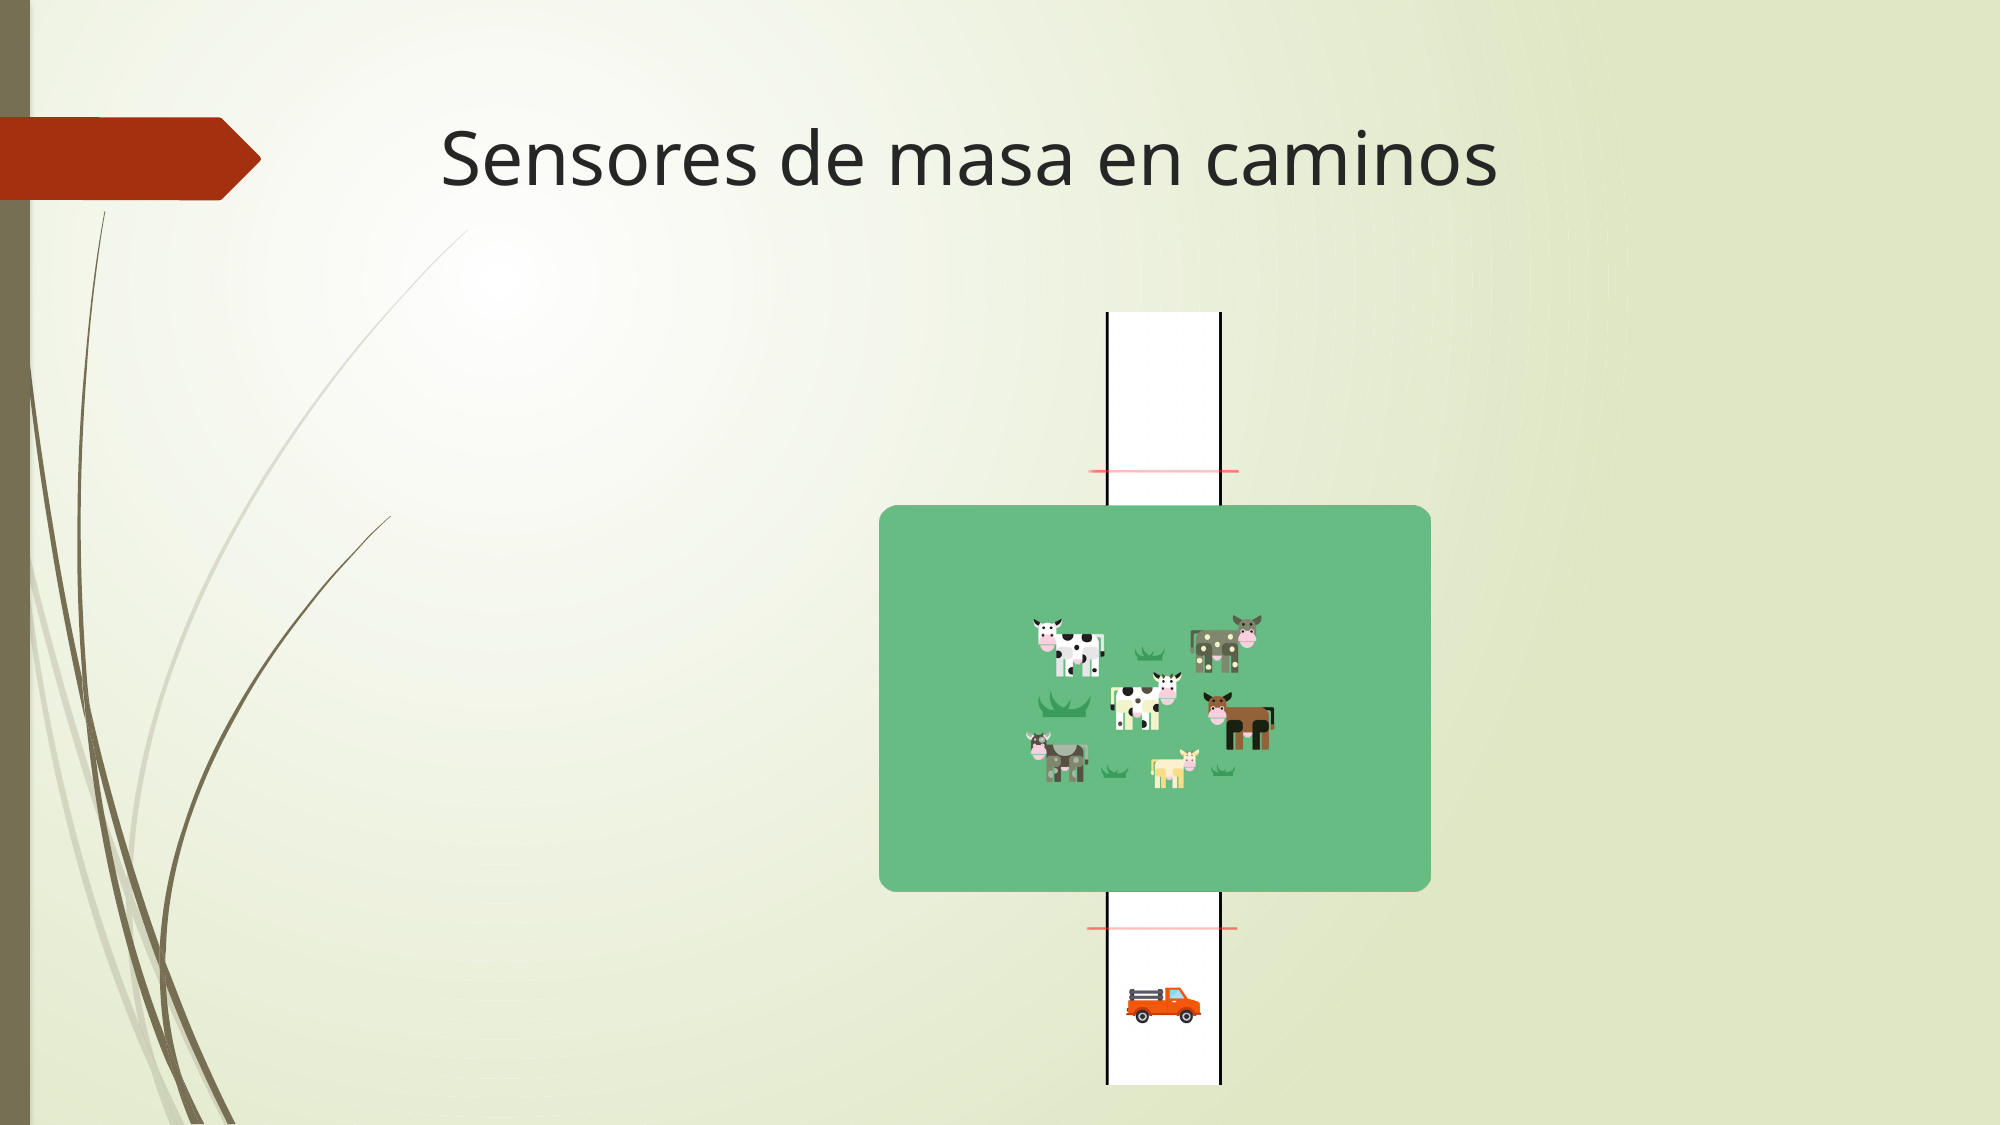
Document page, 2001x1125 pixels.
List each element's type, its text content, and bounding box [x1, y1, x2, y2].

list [878, 312, 1431, 1085]
title Sensores de masa en caminos [425, 102, 1888, 313]
